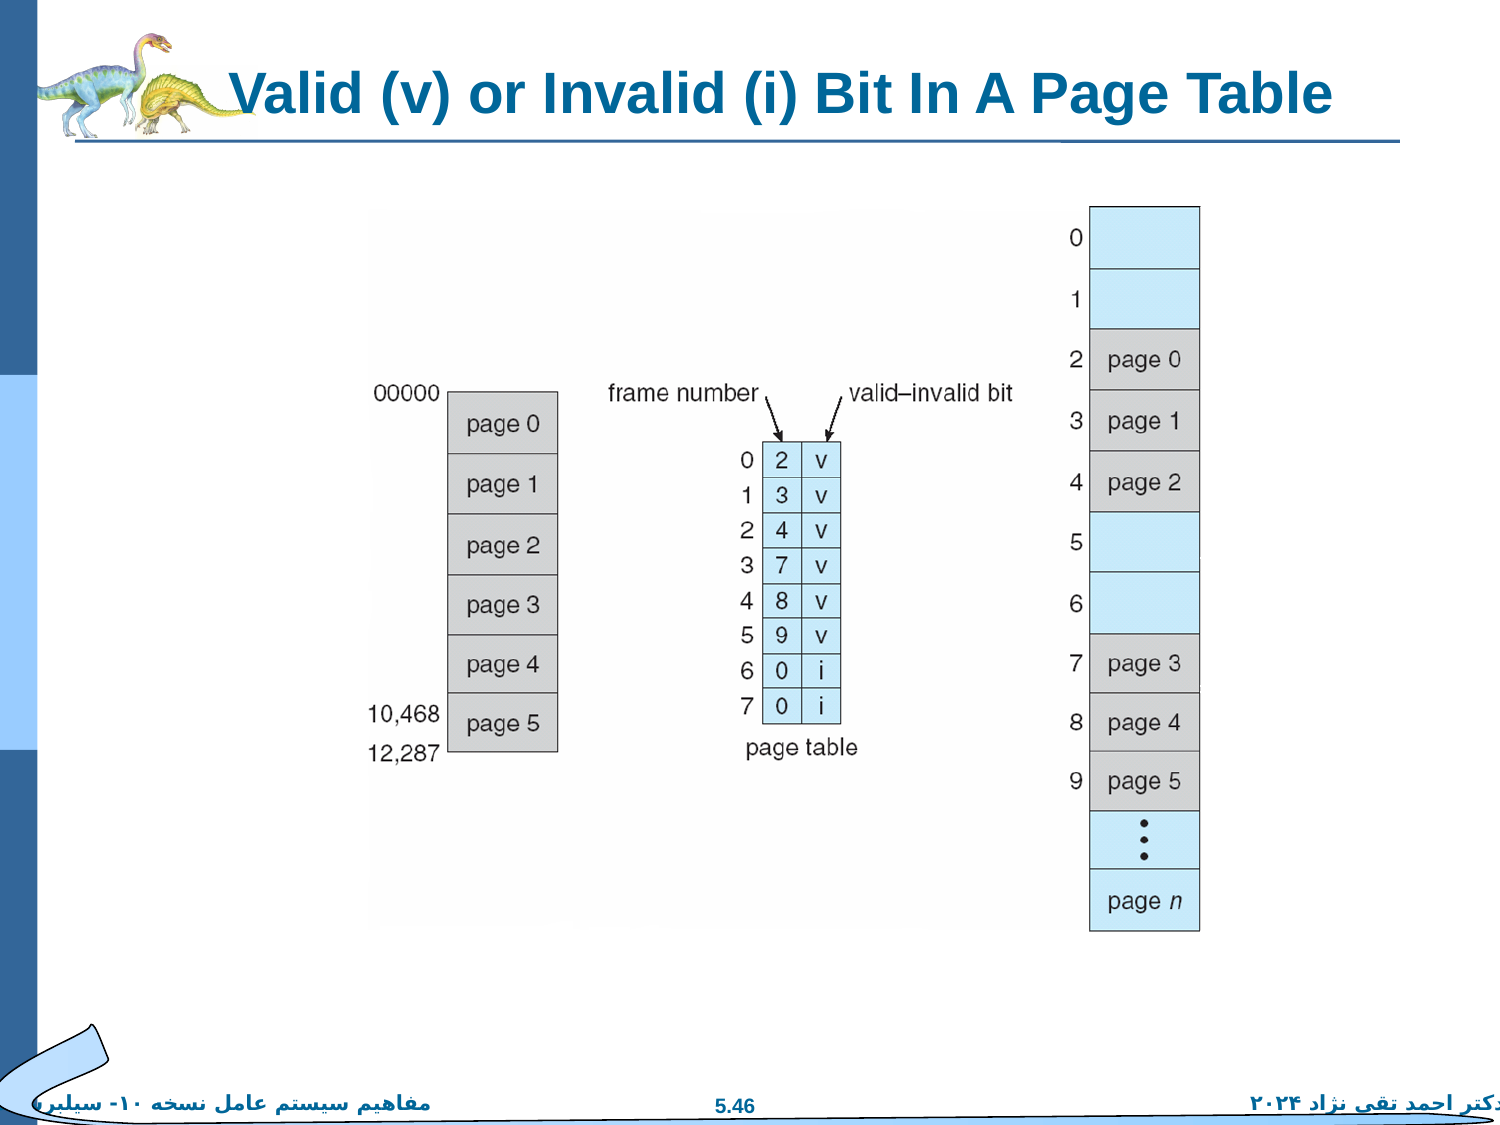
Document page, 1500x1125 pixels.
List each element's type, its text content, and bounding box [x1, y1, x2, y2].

picture [364, 205, 1202, 932]
picture [38, 20, 258, 151]
title Valid (v) or Invalid (i) Bit In A Page Table [116, 0, 1448, 133]
